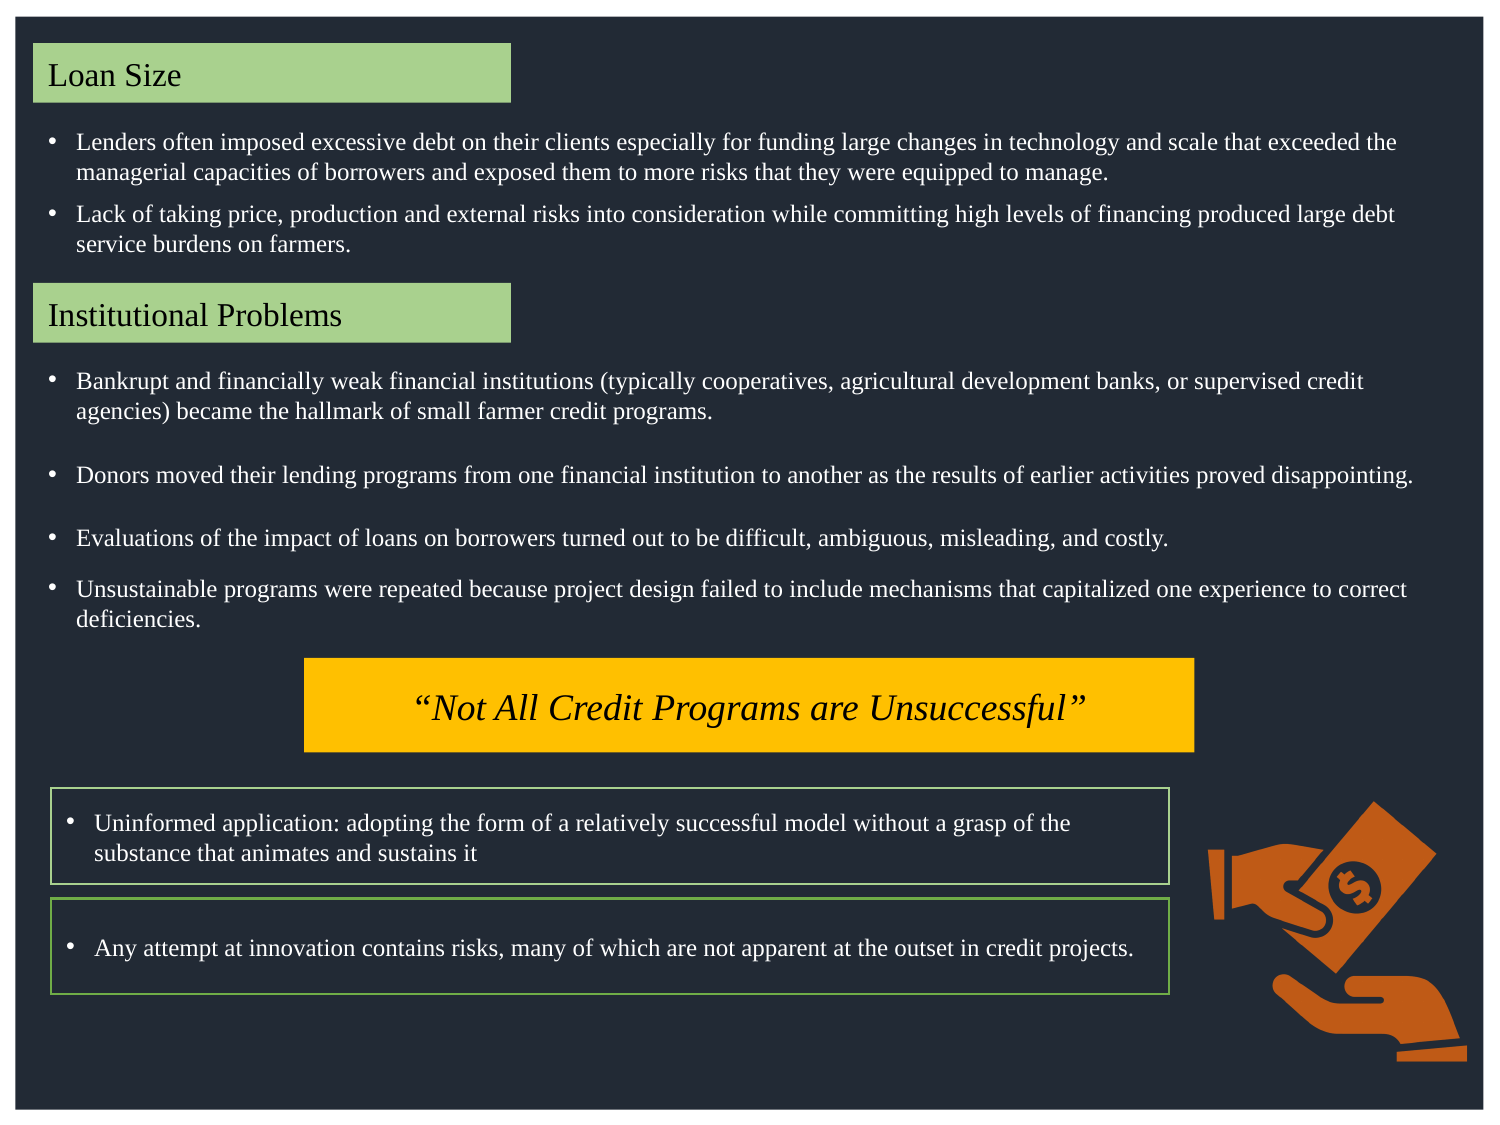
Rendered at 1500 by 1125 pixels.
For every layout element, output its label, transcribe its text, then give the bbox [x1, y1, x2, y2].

picture [1179, 778, 1484, 1083]
text_box Bankrupt and financially weak financial institutions (typically cooperatives, agricultural development banks, or supervised credit agencies) became the hallmark of small farmer credit programs. [32, 365, 1457, 423]
text_box Any attempt at innovation contains risks, many of which are not apparent at the outset in credit projects. [50, 897, 1170, 995]
text_box Institutional Problems [32, 282, 512, 344]
text_box Donors moved their lending programs from one financial institution to another as the results of earlier activities proved disappointing. [32, 445, 1457, 503]
text_box Unsustainable programs were repeated because project design failed to include mechanisms that capitalized one experience to correct deficiencies. [32, 573, 1457, 631]
text_box Lack of taking price, production and external risks into consideration while committing high levels of financing produced large debt service burdens on farmers. [32, 196, 1457, 259]
text_box Lenders often imposed excessive debt on their clients especially for funding large changes in technology and scale that exceeded the managerial capacities of borrowers and exposed them to more risks that they were equipped to manage. [32, 124, 1457, 187]
text_box [14, 16, 1484, 1111]
text_box Loan Size [32, 42, 512, 104]
text_box Uninformed application: adopting the form of a relatively successful model without a grasp of the substance that animates and sustains it [50, 787, 1170, 885]
text_box “Not All Credit Programs are Unsuccessful” [303, 657, 1195, 753]
text_box Evaluations of the impact of loans on borrowers turned out to be difficult, ambiguous, misleading, and costly. [32, 507, 1457, 565]
